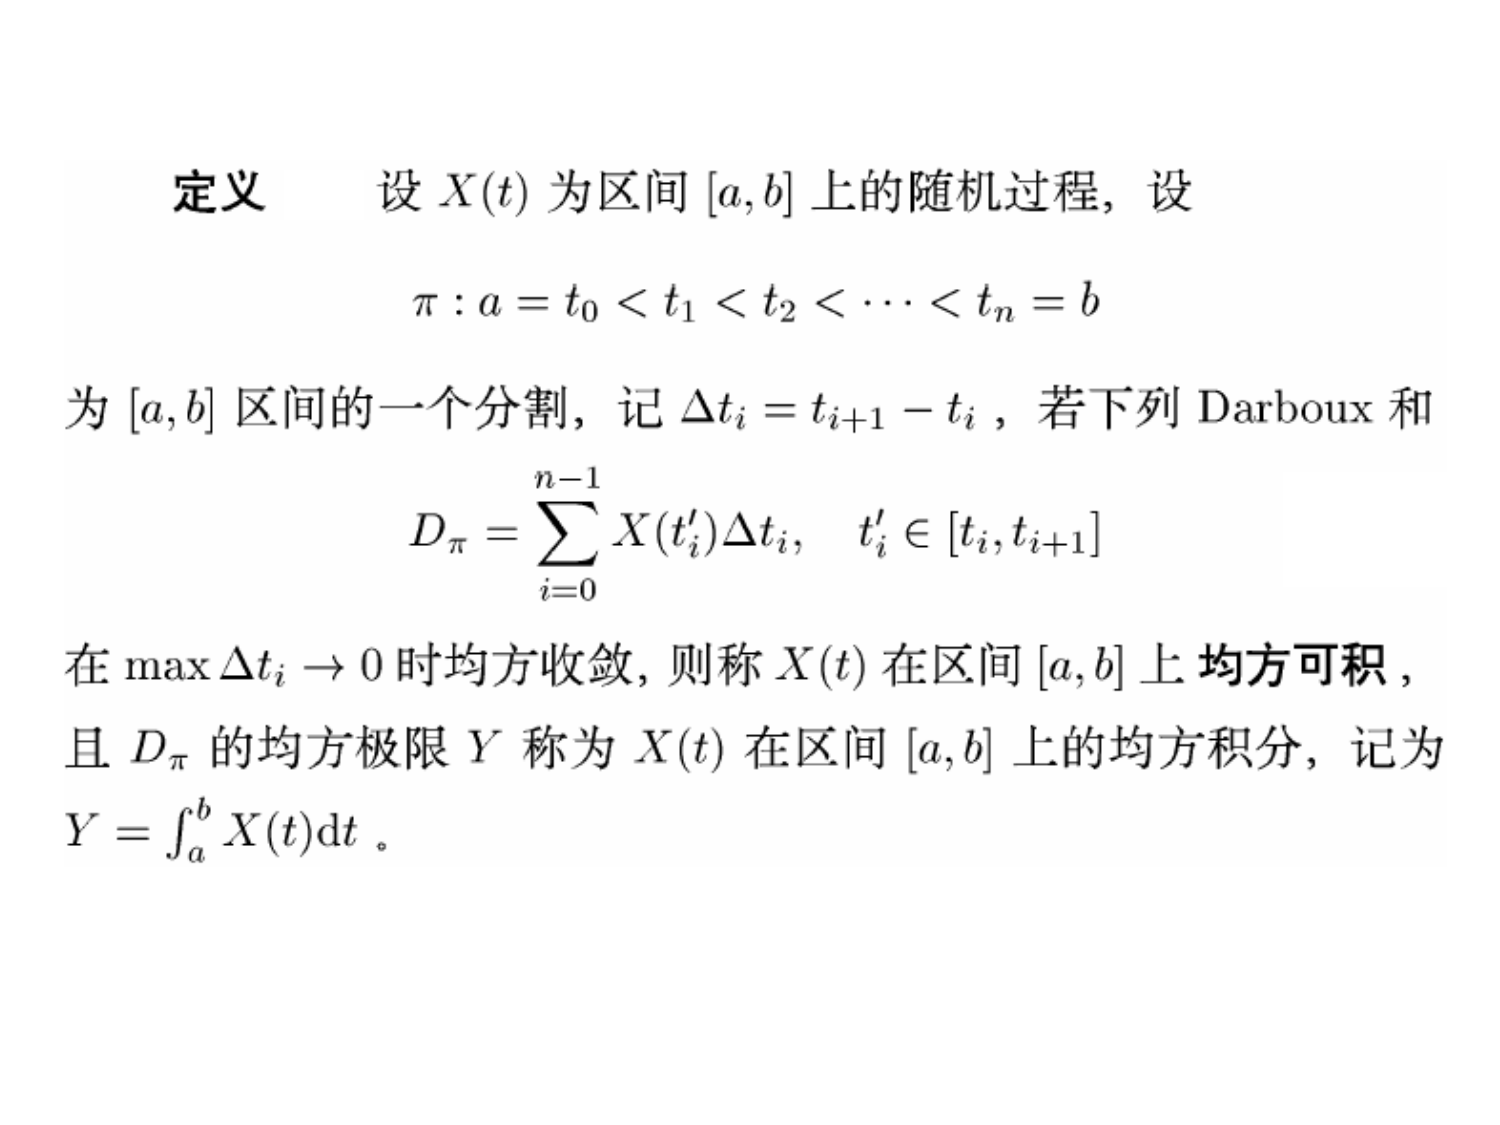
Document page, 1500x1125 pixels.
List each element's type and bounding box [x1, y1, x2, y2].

picture [64, 160, 1447, 867]
